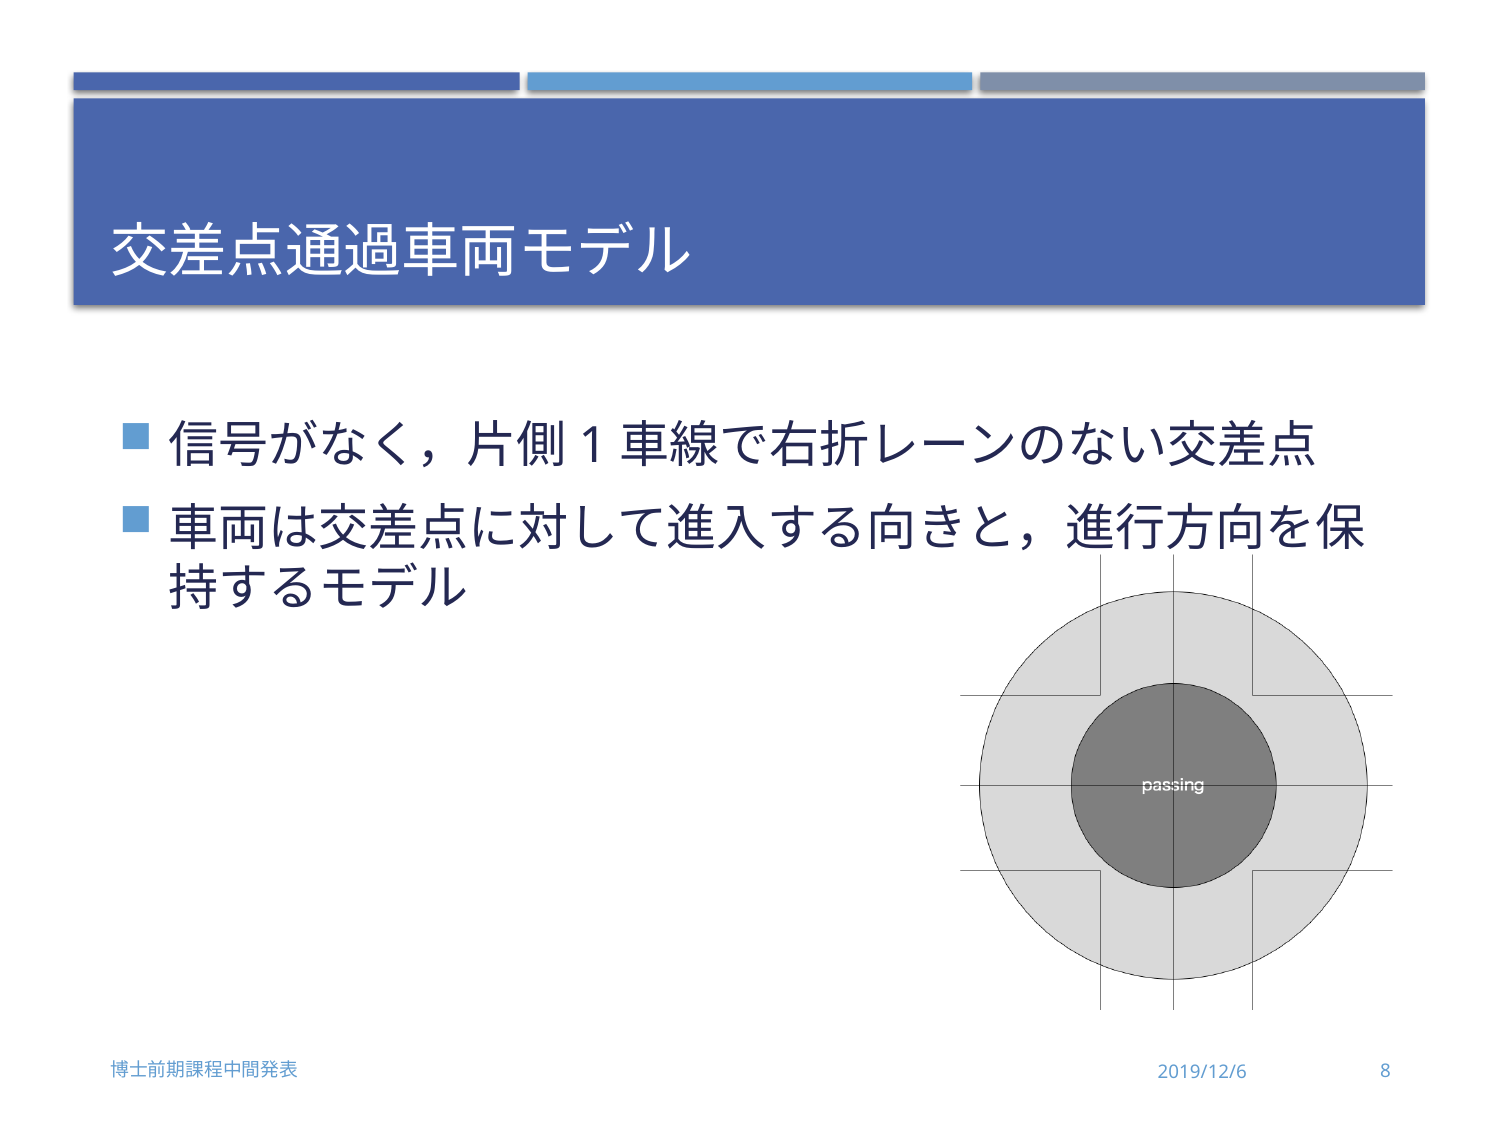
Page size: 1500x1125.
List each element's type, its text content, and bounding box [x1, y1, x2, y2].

slide_number 8 [1279, 1041, 1406, 1101]
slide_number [911, 1041, 1262, 1101]
footer 博士前期課程中間発表 [95, 1040, 895, 1101]
title 交差点通過車両モデル [95, 112, 1406, 291]
list 信号がなく，片側1車線で右折レーンのない交差点 車両は交差点に対して進入する向きと，進行方向を保持するモデル [103, 249, 1397, 778]
picture [956, 553, 1398, 1011]
